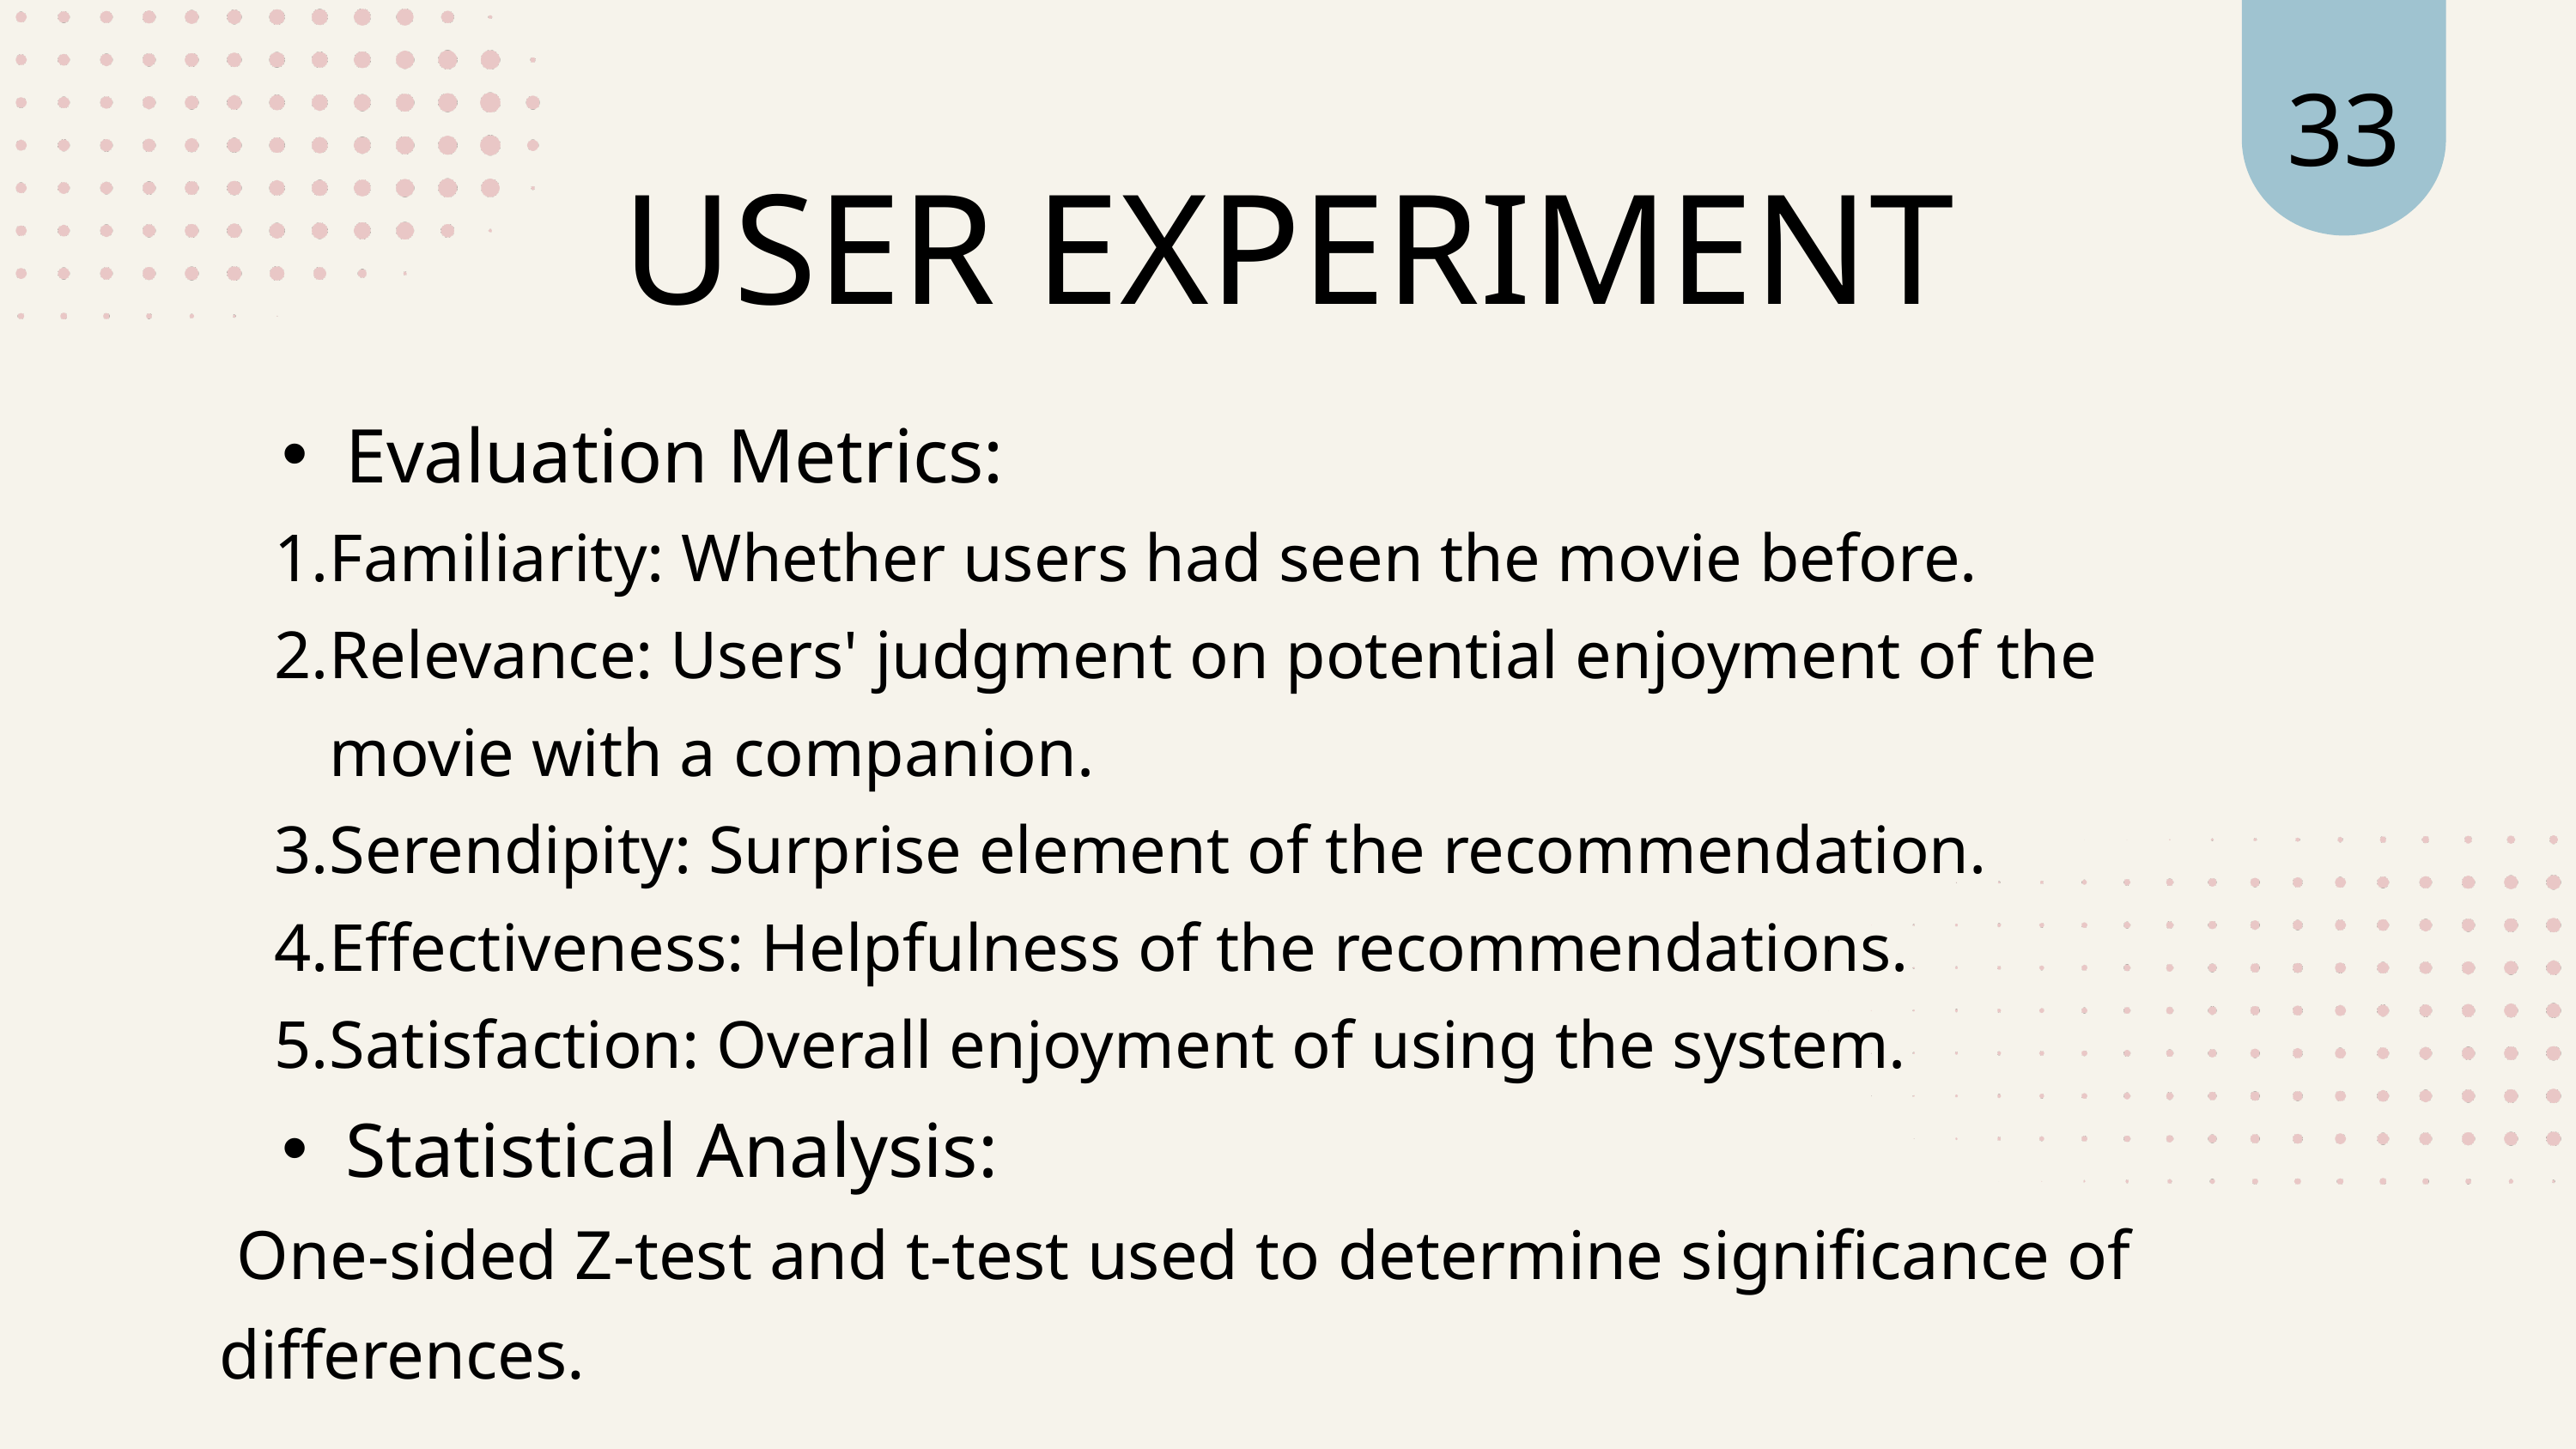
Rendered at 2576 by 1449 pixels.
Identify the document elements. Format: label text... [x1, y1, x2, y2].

text_box [2217, 835, 2576, 1185]
text_box USER EXPERIMENT [359, 122, 2216, 336]
text_box Evaluation Metrics: Familiarity: Whether users had seen the movie before. Relevance: Users' judgment on potential enjoyment of the movie with a companion. Serendipity: Surprise element of the recommendation. Effectiveness: Helpfulness of the recommendations. Satisfaction: Overall enjoyment of using the system. Statistical Analysis: One-sided Z-test and t-test used to determine significance of differences. [219, 385, 2217, 1393]
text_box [2233, 0, 2455, 236]
text_box [0, 0, 540, 319]
